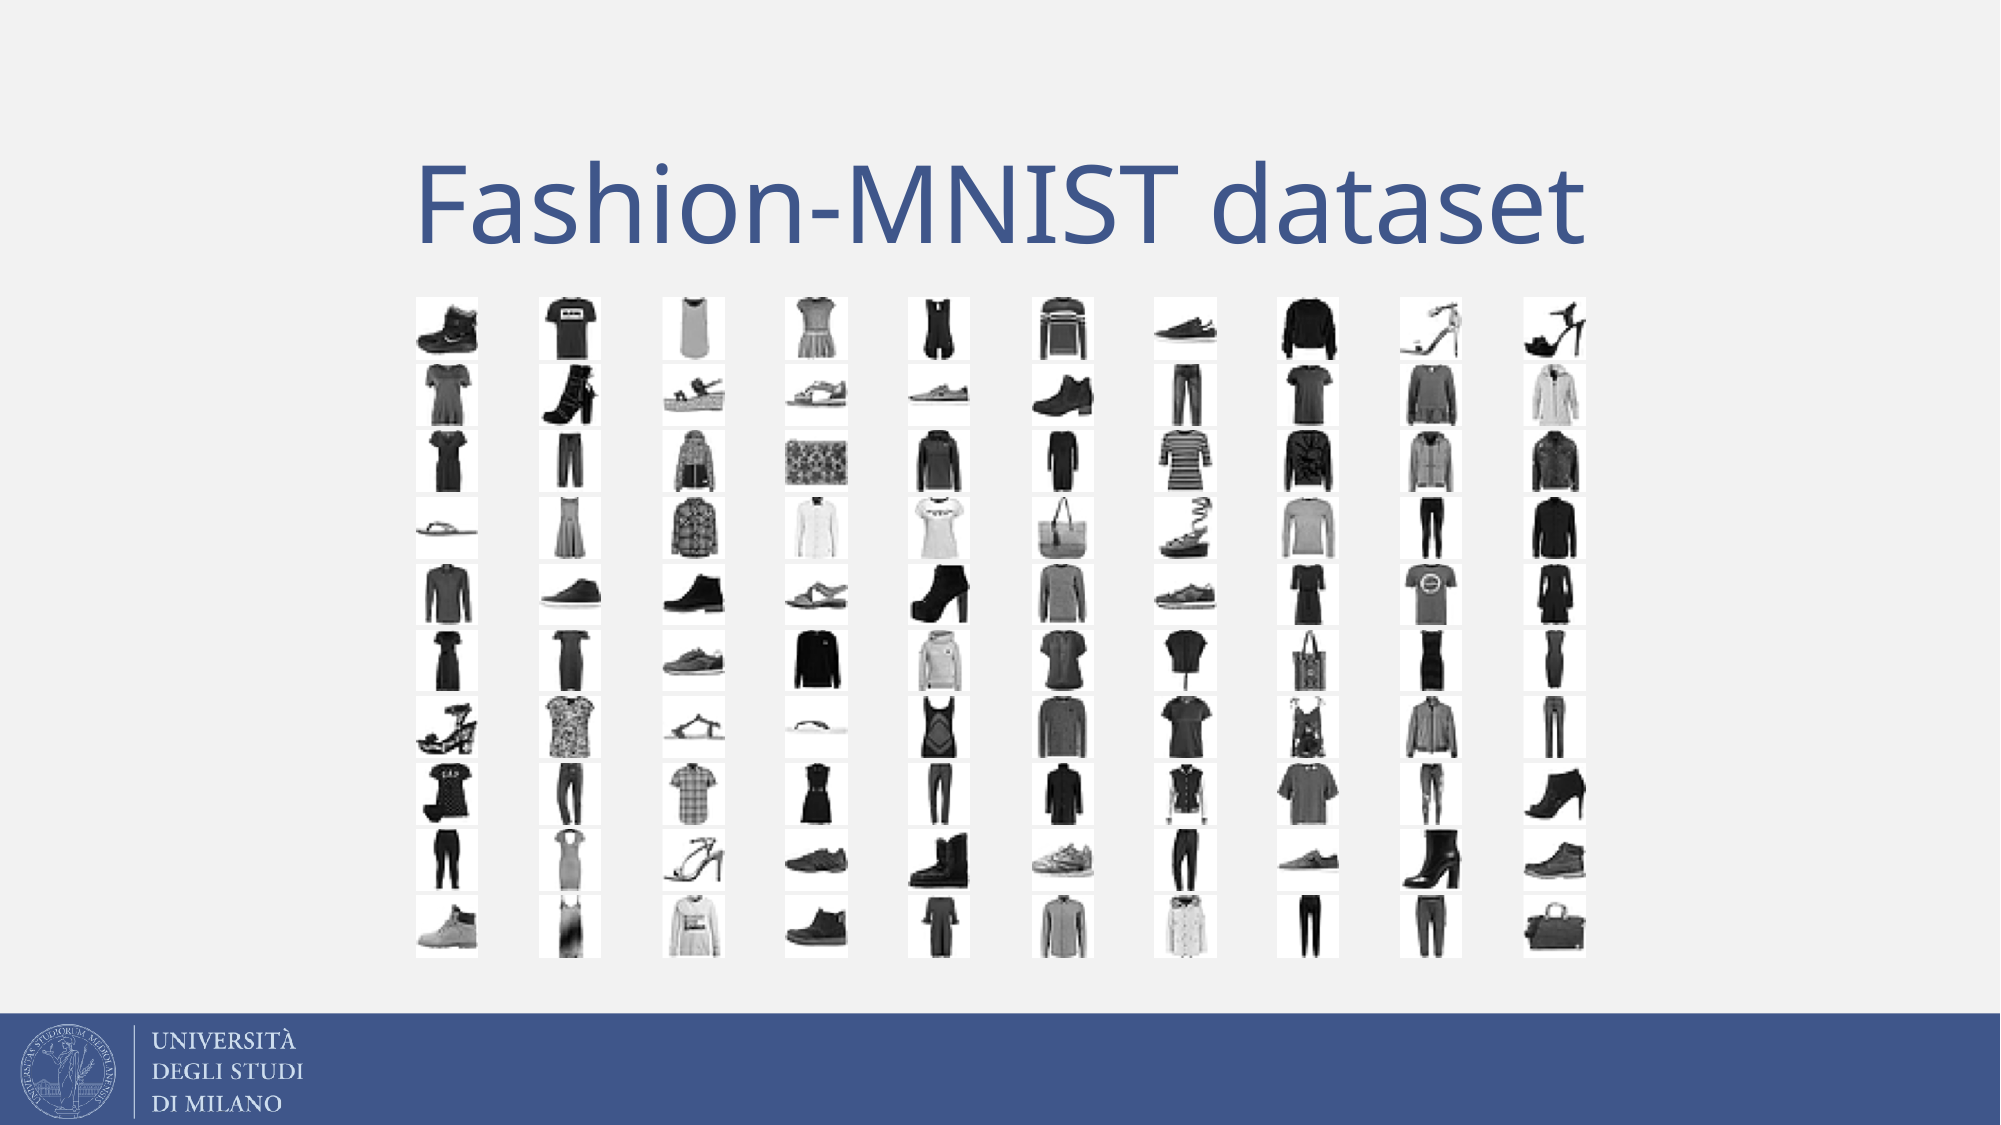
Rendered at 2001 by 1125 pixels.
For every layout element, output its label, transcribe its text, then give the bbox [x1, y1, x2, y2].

picture [409, 291, 1591, 964]
title Fashion-MNIST dataset [196, 92, 1804, 275]
footer [0, 1013, 2000, 1125]
picture [20, 1024, 304, 1119]
